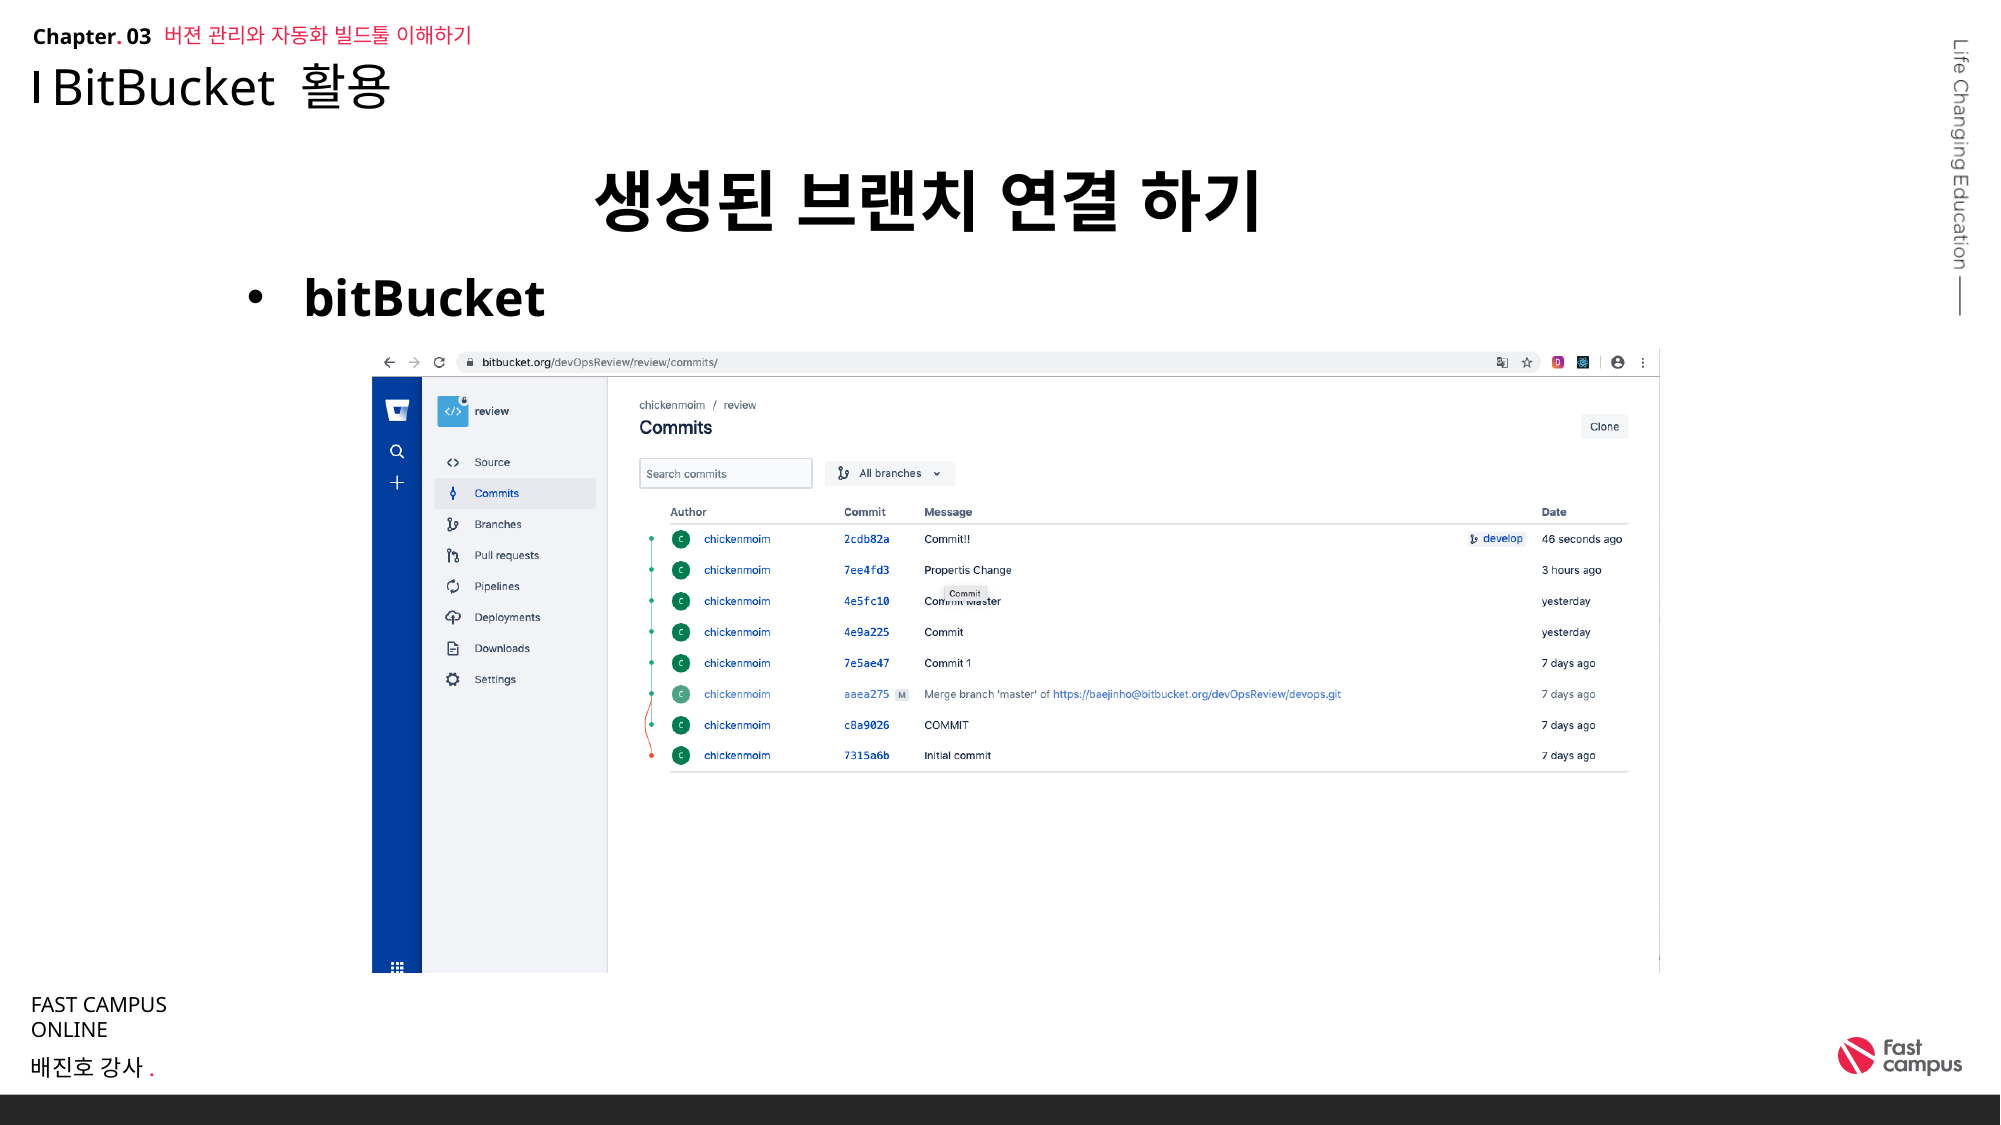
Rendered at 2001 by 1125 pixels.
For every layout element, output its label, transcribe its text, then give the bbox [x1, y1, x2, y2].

title BitBucket 활용 [36, 54, 1830, 111]
picture [1942, 23, 1981, 316]
list 03 [111, 18, 150, 55]
picture [1838, 1037, 1962, 1076]
text_box bitBucket [232, 259, 561, 335]
picture [372, 348, 1660, 973]
list 버젼 관리와 자동화 빌드툴 이해하기 [150, 18, 552, 55]
text_box 생성된 브랜치 연결 하기 [578, 152, 1280, 247]
